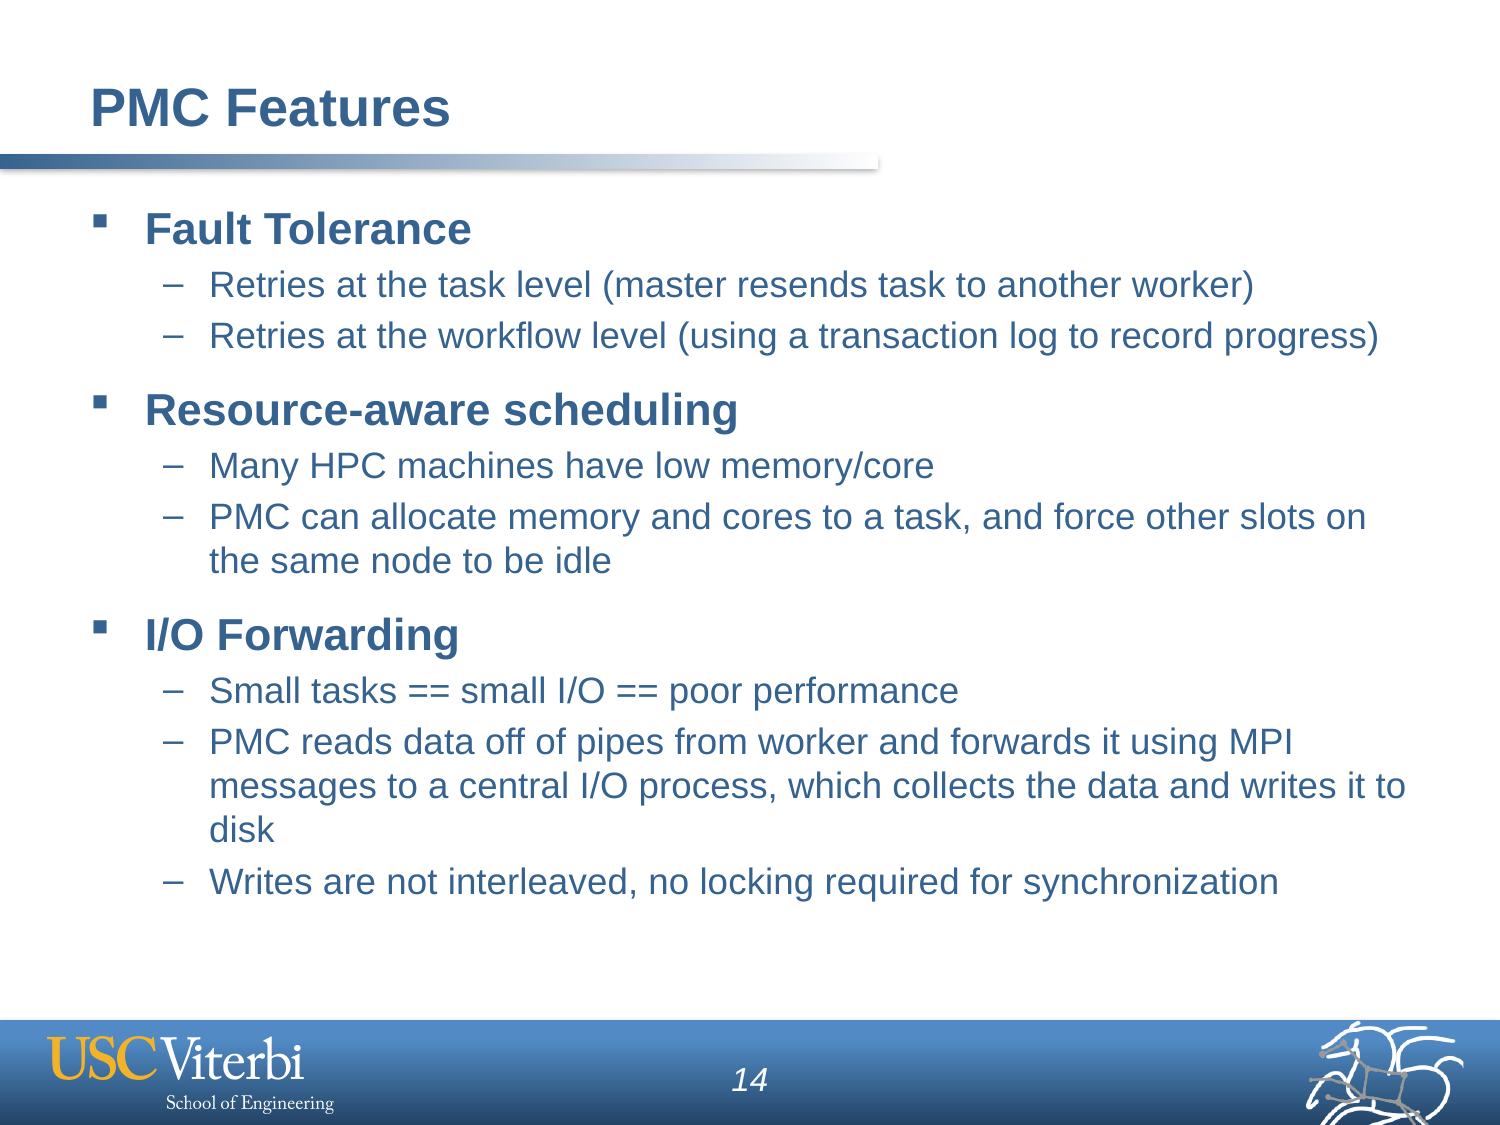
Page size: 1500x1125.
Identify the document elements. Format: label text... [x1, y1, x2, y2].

picture [1306, 1020, 1464, 1125]
picture [47, 1036, 334, 1114]
list Fault Tolerance Retries at the task level (master resends task to another worker) Retries at the workflow level (using a transaction log to record progress) Resource-aware scheduling Many HPC machines have low memory/core PMC can allocate memory and cores to a task, and force other slots on the same node to be idle I/O Forwarding Small tasks == small I/O == poor performance PMC reads data off of pipes from worker and forwards it using MPI messages to a central I/O process, which collects the data and writes it to disk Writes are not interleaved, no locking required for synchronization [75, 192, 1425, 915]
title PMC Features [75, 45, 1425, 165]
